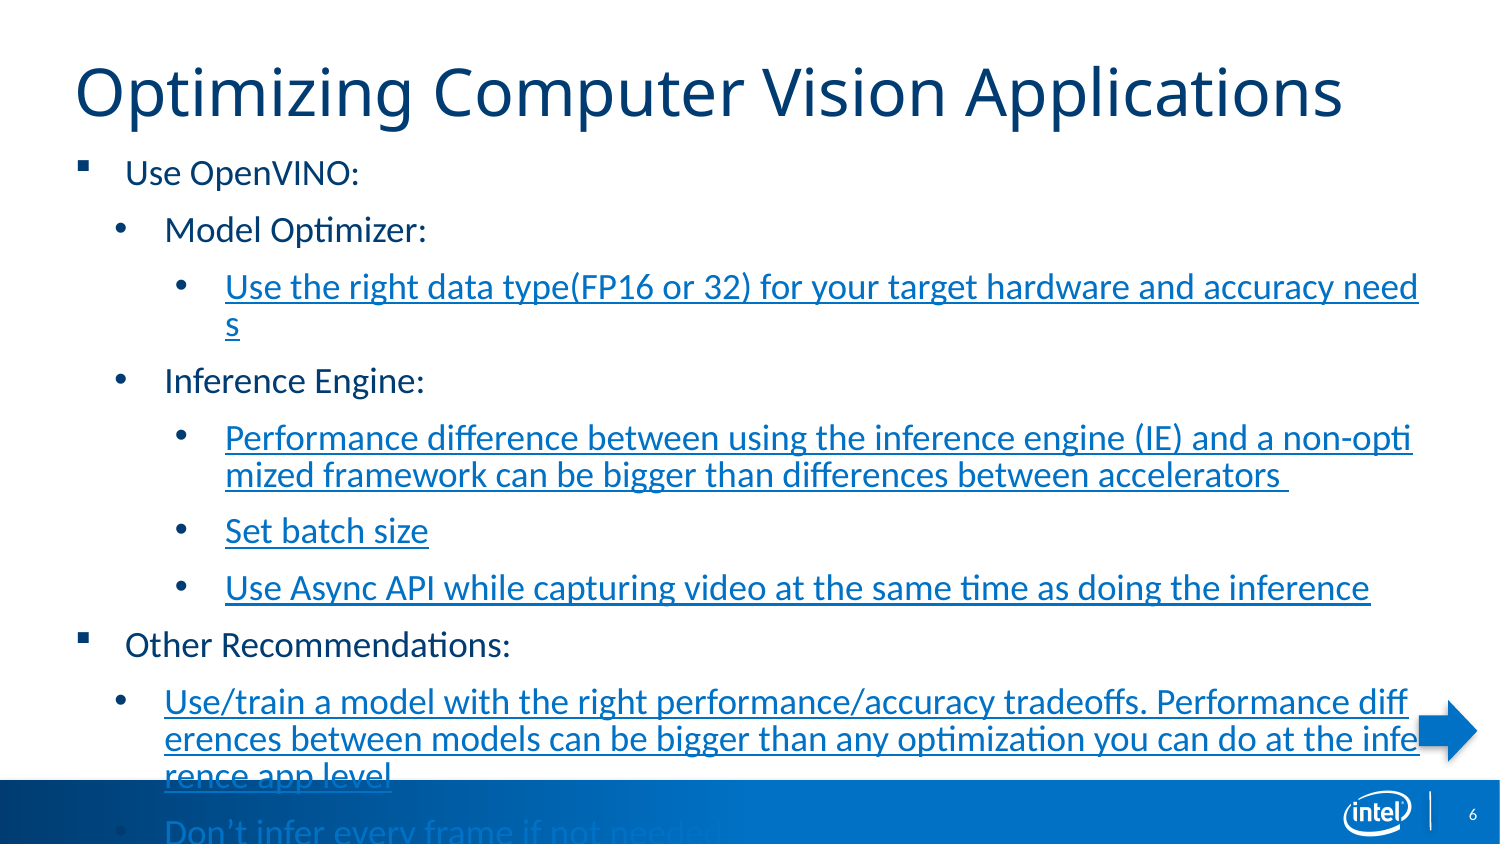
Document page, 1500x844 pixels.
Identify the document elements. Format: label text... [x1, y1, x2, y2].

title Optimizing Computer Vision Applications [74, 50, 1425, 148]
list Use OpenVINO: Model Optimizer: Use the right data type(FP16 or 32) for your target hardware and accuracy needs Inference Engine: Performance difference between using the inference engine (IE) and a non-optimized framework can be bigger than differences between accelerators Set batch size Use Async API while capturing video at the same time as doing the inference Other Recommendations: Use/train a model with the right performance/accuracy tradeoffs. Performance differences between models can be bigger than any optimization you can do at the inference app level Don’t infer every frame if not needed Use Intel® VTune™ Analyzer [74, 148, 1425, 762]
slide_number 6 [1127, 791, 1478, 837]
text_box [1418, 699, 1478, 763]
